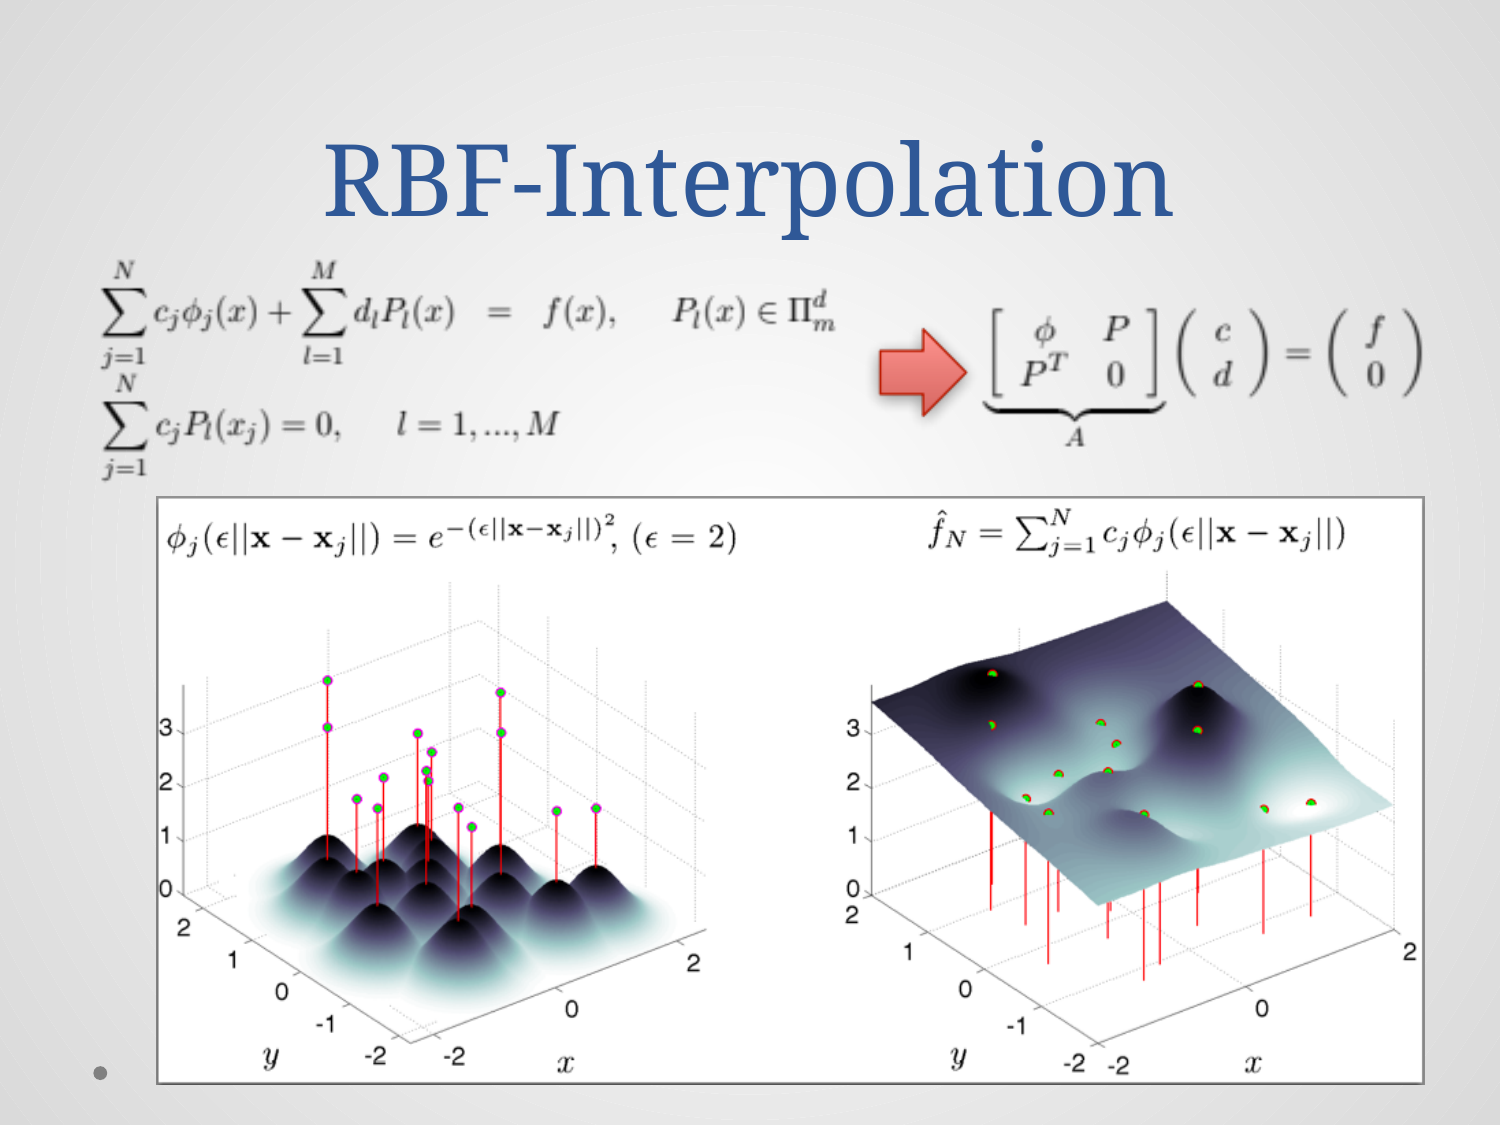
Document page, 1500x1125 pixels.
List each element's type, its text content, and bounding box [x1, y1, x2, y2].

picture [0, 243, 1500, 488]
picture [156, 496, 1426, 1085]
title RBF-Interpolation [75, 0, 1425, 245]
